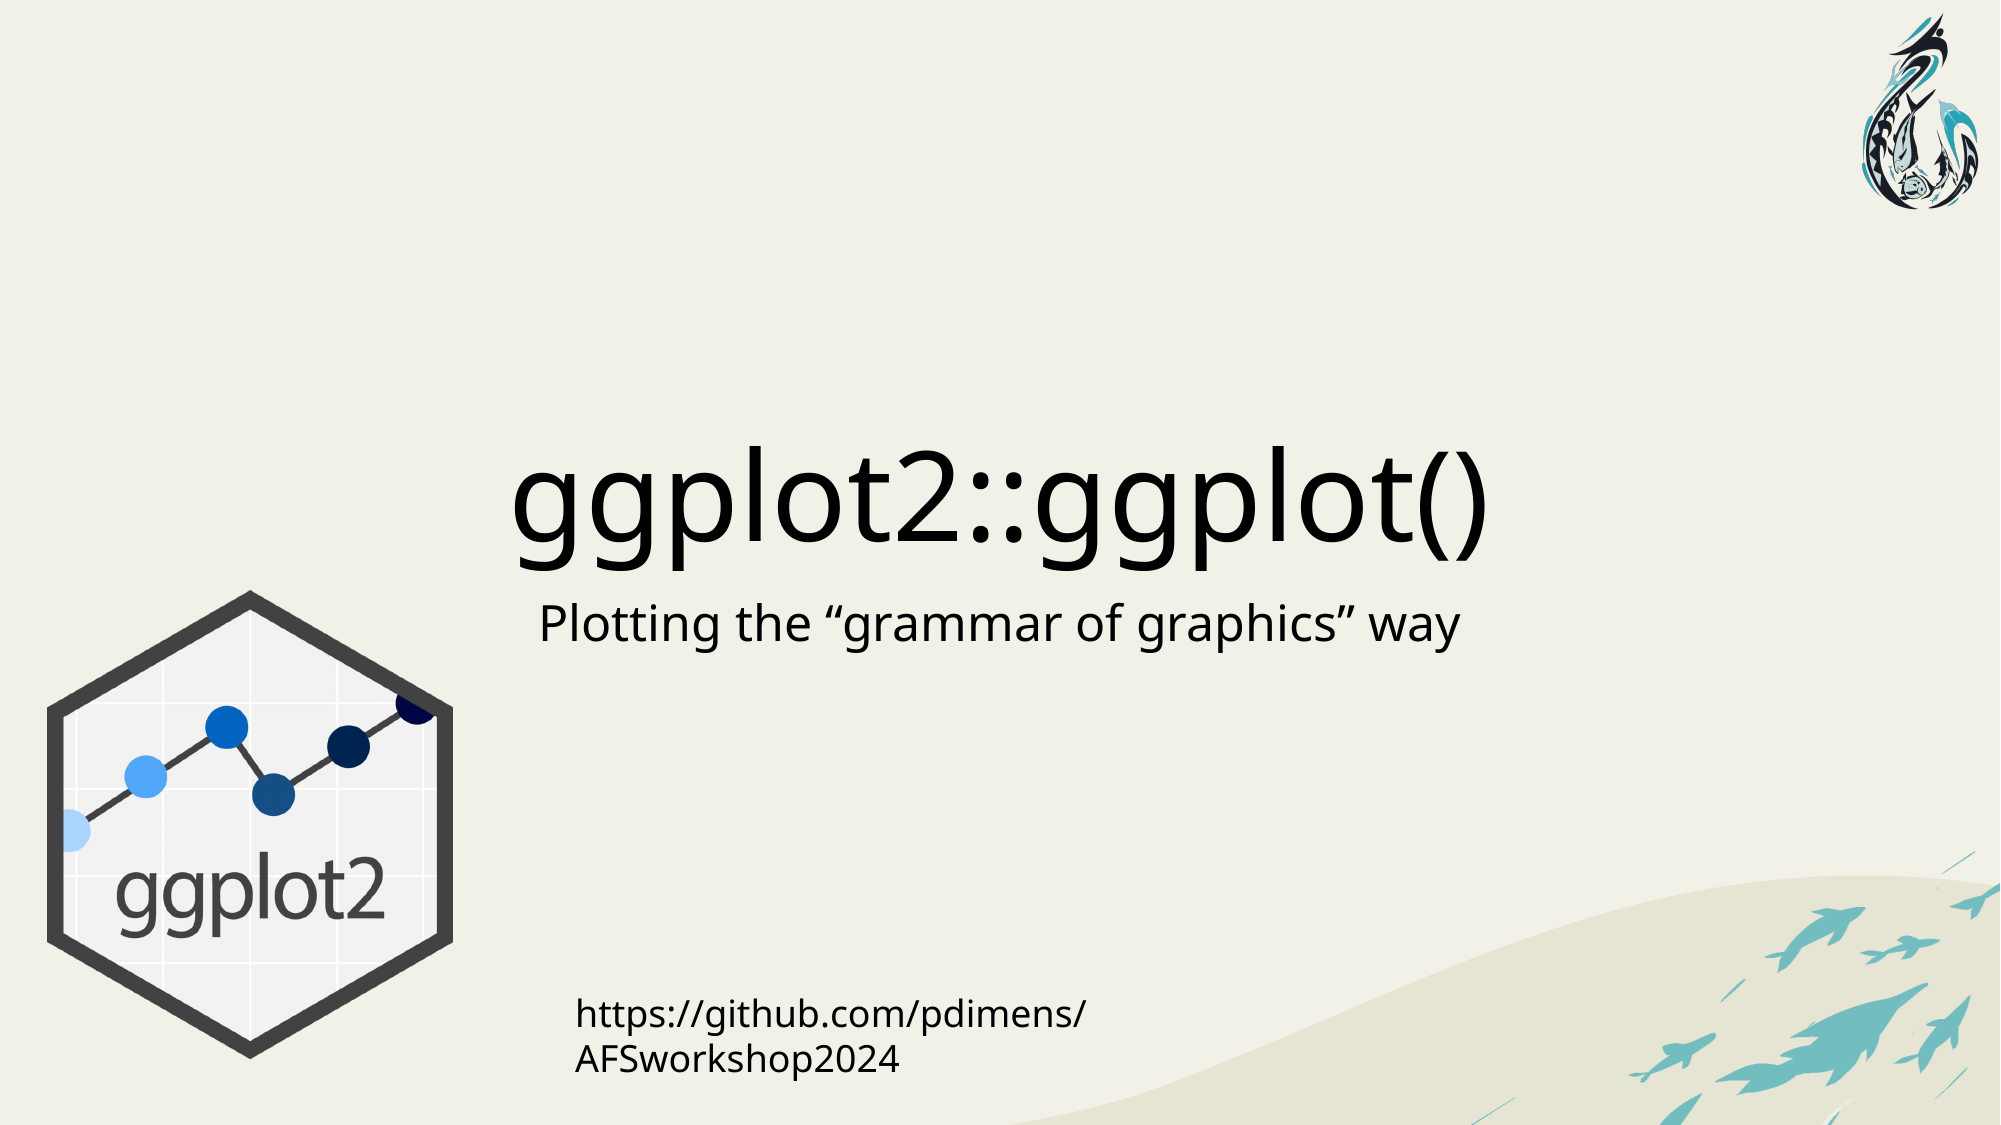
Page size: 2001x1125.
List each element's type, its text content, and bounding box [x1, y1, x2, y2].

text_box https://github.com/pdimens/AFSworkshop2024 [560, 982, 1416, 1087]
picture [978, 841, 2000, 1125]
picture [1851, 13, 1985, 214]
subtitle Plotting the “grammar of graphics” way [454, 590, 1750, 863]
title ggplot2::ggplot() [249, 184, 1750, 576]
picture [46, 590, 454, 1060]
